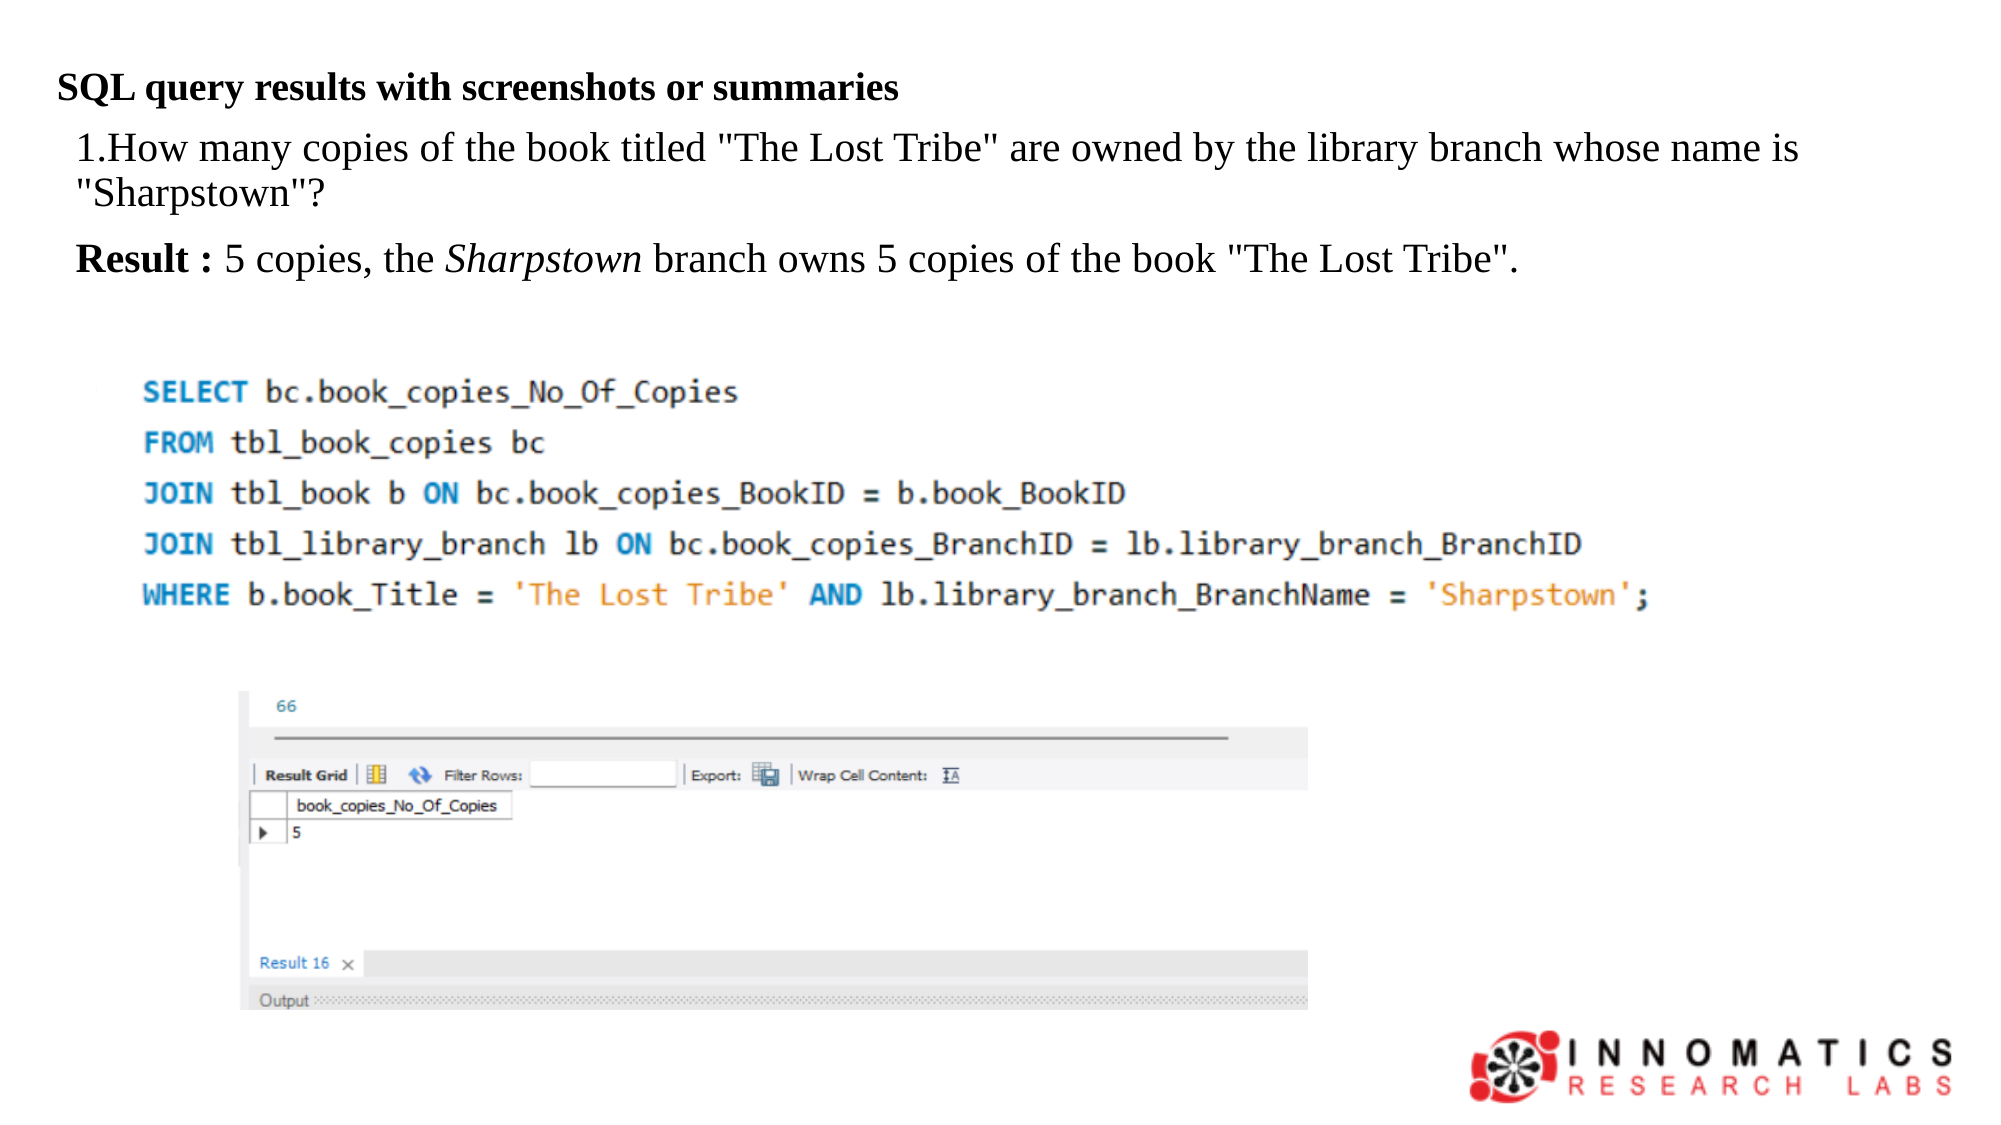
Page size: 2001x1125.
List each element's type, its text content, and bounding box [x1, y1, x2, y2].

picture [238, 691, 1309, 1011]
picture [1445, 1014, 1975, 1125]
title SQL query results with screenshots or summaries [41, 58, 1767, 117]
list 1.How many copies of the book titled "The Lost Tribe" are owned by the library branch whose name is "Sharpstown"? Result : 5 copies, the Sharpstown branch owns 5 copies of the book "The Lost Tribe". [41, 117, 1921, 1011]
picture [96, 361, 1942, 667]
